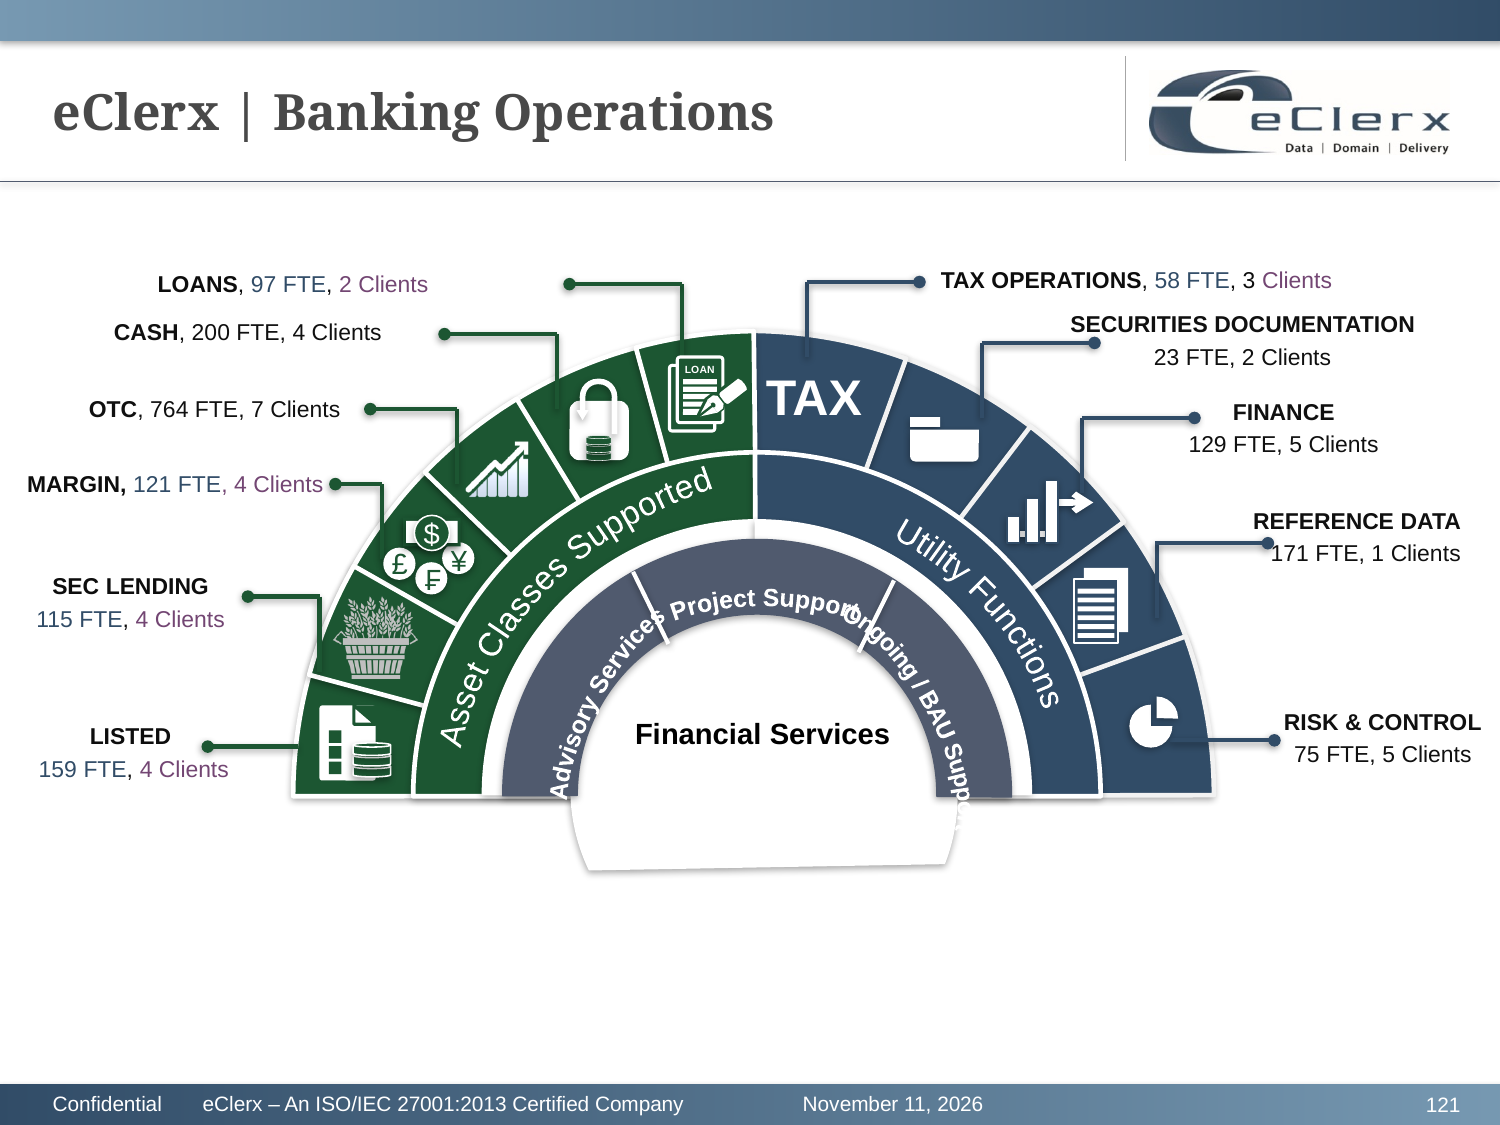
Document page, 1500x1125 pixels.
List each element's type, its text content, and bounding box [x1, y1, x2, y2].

text_box Risk & Control 75 FTE, 5 Clients [1269, 703, 1497, 776]
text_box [319, 705, 391, 781]
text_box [281, 330, 290, 595]
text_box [412, 452, 460, 506]
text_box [569, 378, 630, 461]
text_box OTC, 764 FTE, 7 Clients [73, 390, 276, 430]
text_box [1155, 542, 1269, 619]
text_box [562, 330, 1226, 1125]
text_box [481, 519, 1033, 1070]
text_box Sec Lending 115 FTE, 4 Clients [21, 567, 240, 641]
title eClerx | Banking Operations [37, 45, 1086, 176]
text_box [569, 283, 683, 360]
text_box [585, 435, 612, 461]
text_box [981, 342, 1095, 419]
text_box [376, 507, 478, 605]
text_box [292, 605, 407, 1125]
picture [1149, 70, 1450, 155]
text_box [1081, 417, 1195, 494]
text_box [909, 416, 979, 462]
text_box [292, 330, 564, 595]
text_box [1073, 567, 1129, 644]
text_box Finance 129 FTE, 5 Clients [1230, 392, 1394, 465]
text_box Margin, 121 FTE, 4 Clients [12, 465, 276, 505]
picture [461, 434, 536, 498]
text_box Listed 159 FTE, 4 Clients [23, 717, 244, 791]
text_box Tax Operations, 58 FTE, 3 Clients [926, 261, 1348, 301]
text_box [281, 605, 287, 745]
text_box Securities Documentation 23 FTE, 2 Clients [1055, 305, 1430, 378]
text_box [412, 555, 1102, 1125]
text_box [478, 452, 1076, 518]
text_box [281, 755, 287, 1125]
text_box Cash, 200 FTE, 4 Clients [99, 313, 397, 353]
text_box Reference Data 171 FTE, 1 Clients [1238, 502, 1476, 575]
picture [322, 576, 425, 681]
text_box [502, 539, 1012, 1051]
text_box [669, 356, 752, 432]
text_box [1129, 696, 1179, 748]
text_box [806, 281, 920, 358]
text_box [1003, 480, 1100, 550]
text_box Loans, 97 FTE, 2 Clients [142, 265, 444, 305]
